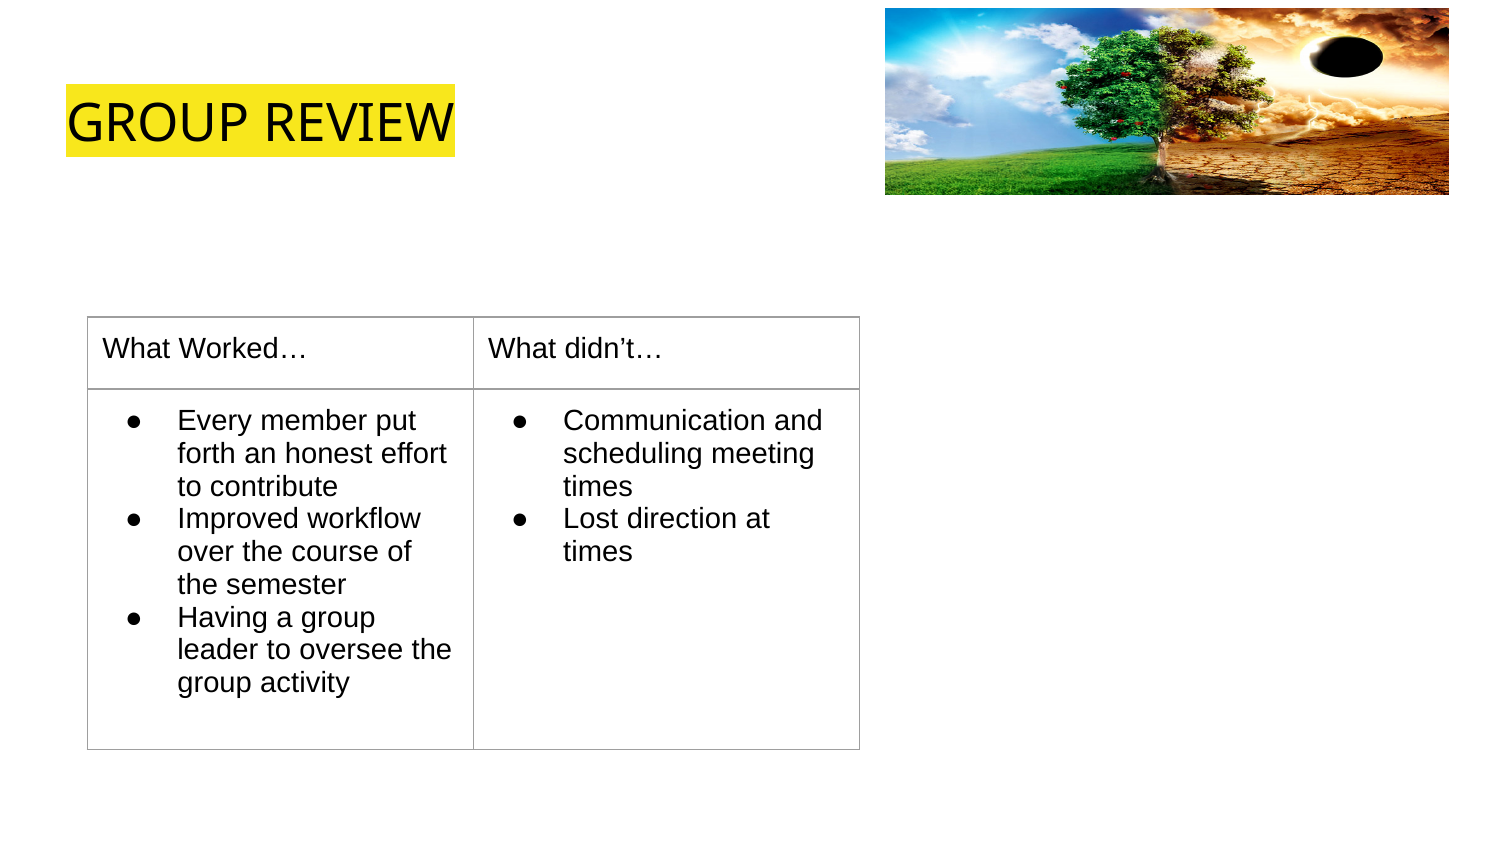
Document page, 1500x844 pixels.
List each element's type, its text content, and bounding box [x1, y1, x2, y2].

table_header What Worked… [88, 318, 473, 388]
table_cell Every member put forth an honest effort to contribute Improved workflow over the course of the semester Having a group leader to oversee the group activity [88, 390, 473, 749]
table_cell Communication and scheduling meeting times Lost direction at times [474, 390, 859, 749]
title GROUP REVIEW [51, 72, 879, 167]
picture [884, 8, 1450, 195]
table_header What didn’t… [474, 318, 859, 388]
